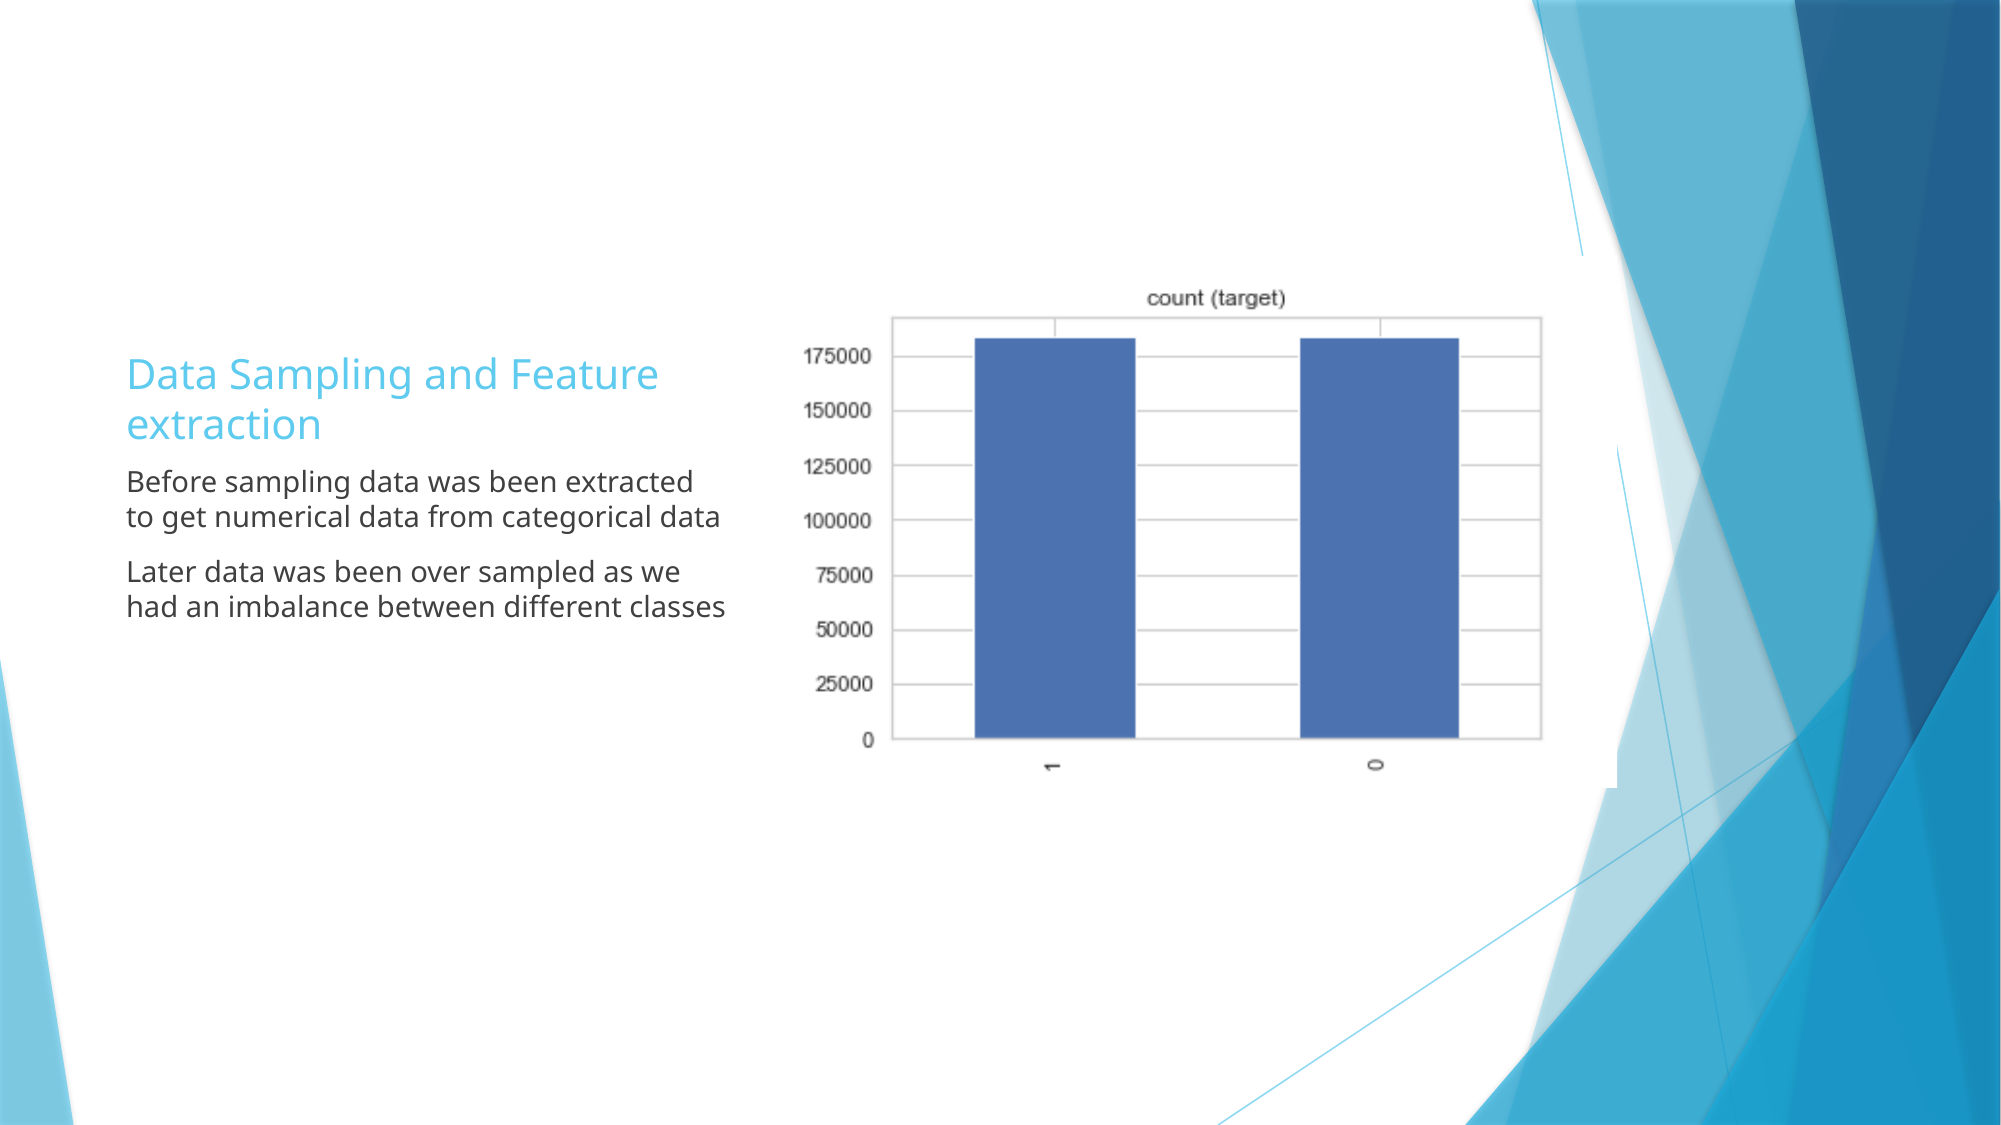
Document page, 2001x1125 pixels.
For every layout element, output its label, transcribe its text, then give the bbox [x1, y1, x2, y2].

list Before sampling data was been extracted to get numerical data from categorical data Later data was been over sampled as we had an imbalance between different classes [111, 455, 744, 880]
title Data Sampling and Feature extraction [111, 245, 744, 455]
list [751, 256, 1618, 788]
